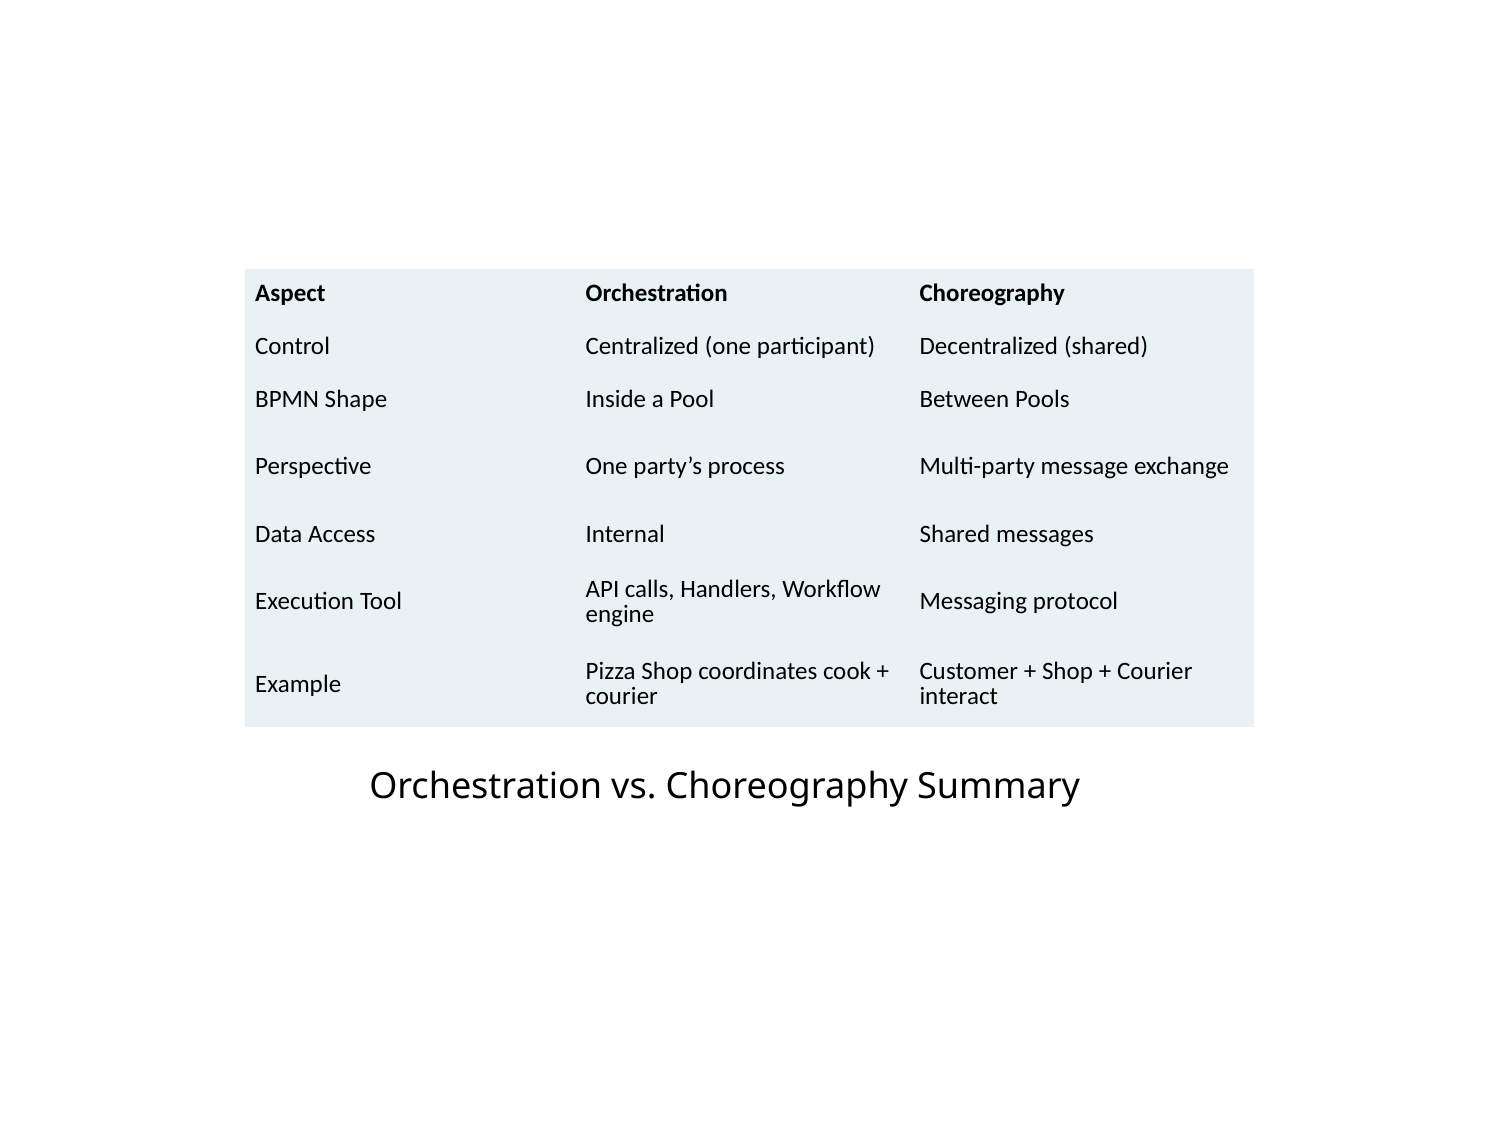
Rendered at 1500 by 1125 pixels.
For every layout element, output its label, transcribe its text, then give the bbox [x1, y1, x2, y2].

table_cell Shared messages [910, 510, 1254, 563]
table_cell Between Pools [910, 375, 1254, 428]
table_cell Inside a Pool [576, 375, 910, 428]
title Orchestration vs. Choreography Summary [220, 753, 1230, 812]
table_cell Execution Tool [245, 563, 576, 645]
table_header Aspect [245, 269, 576, 322]
table_cell Internal [576, 510, 910, 563]
table_cell Messaging protocol [910, 563, 1254, 645]
table_cell Customer + Shop + Courier interact [910, 645, 1254, 727]
table_cell Control [245, 322, 576, 375]
table_cell Pizza Shop coordinates cook + courier [576, 645, 910, 727]
table_cell BPMN Shape [245, 375, 576, 428]
table_cell Example [245, 645, 576, 727]
table_cell One party’s process [576, 428, 910, 510]
table_cell Data Access [245, 510, 576, 563]
table_header Choreography [910, 269, 1254, 322]
table_cell Decentralized (shared) [910, 322, 1254, 375]
table_header Orchestration [576, 269, 910, 322]
table_cell Multi-party message exchange [910, 428, 1254, 510]
table_cell Perspective [245, 428, 576, 510]
table_cell API calls, Handlers, Workflow engine [576, 563, 910, 645]
table_cell Centralized (one participant) [576, 322, 910, 375]
